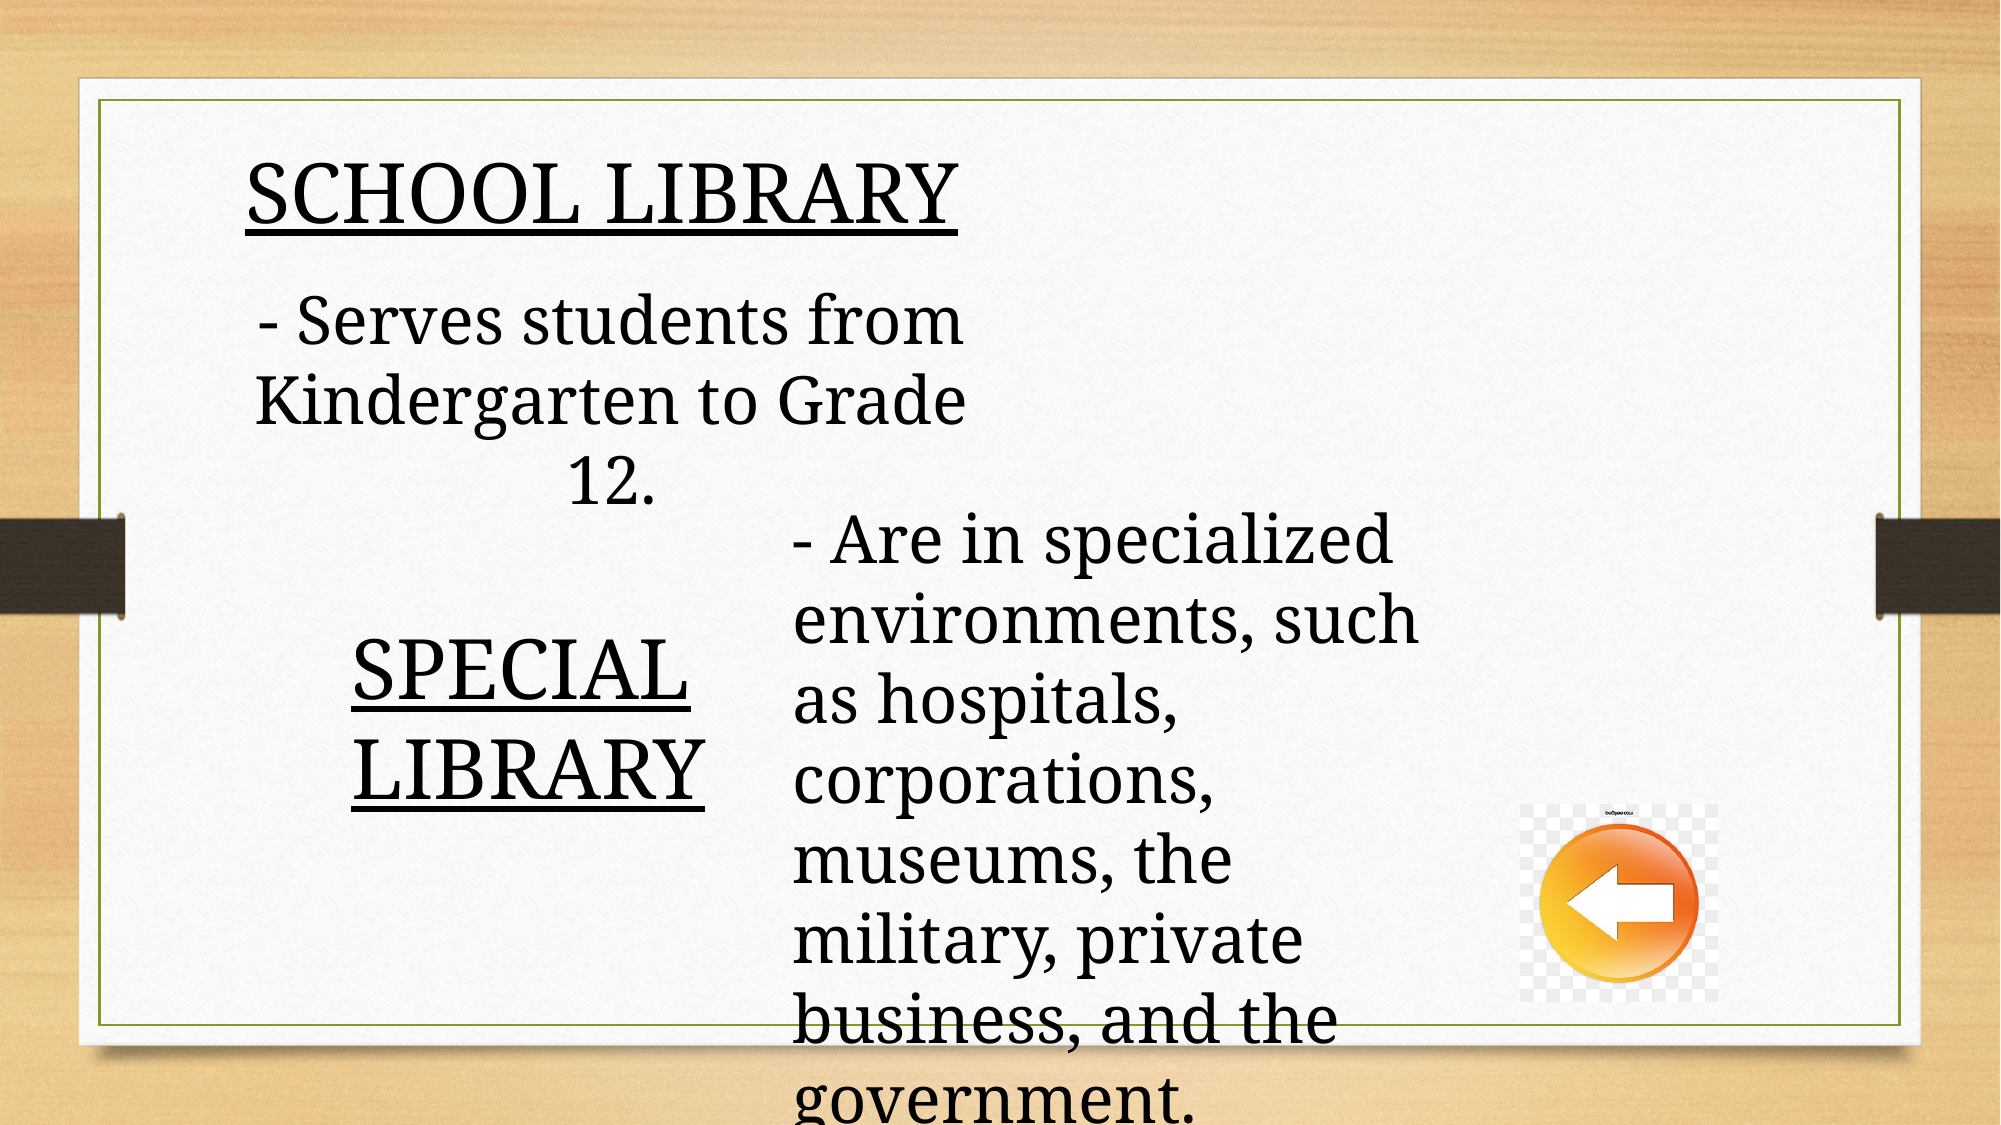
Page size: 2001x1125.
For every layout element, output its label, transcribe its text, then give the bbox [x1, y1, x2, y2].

picture [0, 0, 2001, 1125]
text_box SCHOOL LIBRARY [107, 132, 1097, 248]
text_box SPECIAL LIBRARY [336, 608, 777, 824]
text_box - Are in specialized environments, such as hospitals, corporations, museums, the military, private business, and the government. [777, 489, 1505, 1125]
text_box - Serves students from Kindergarten to Grade 12. [192, 270, 1032, 525]
